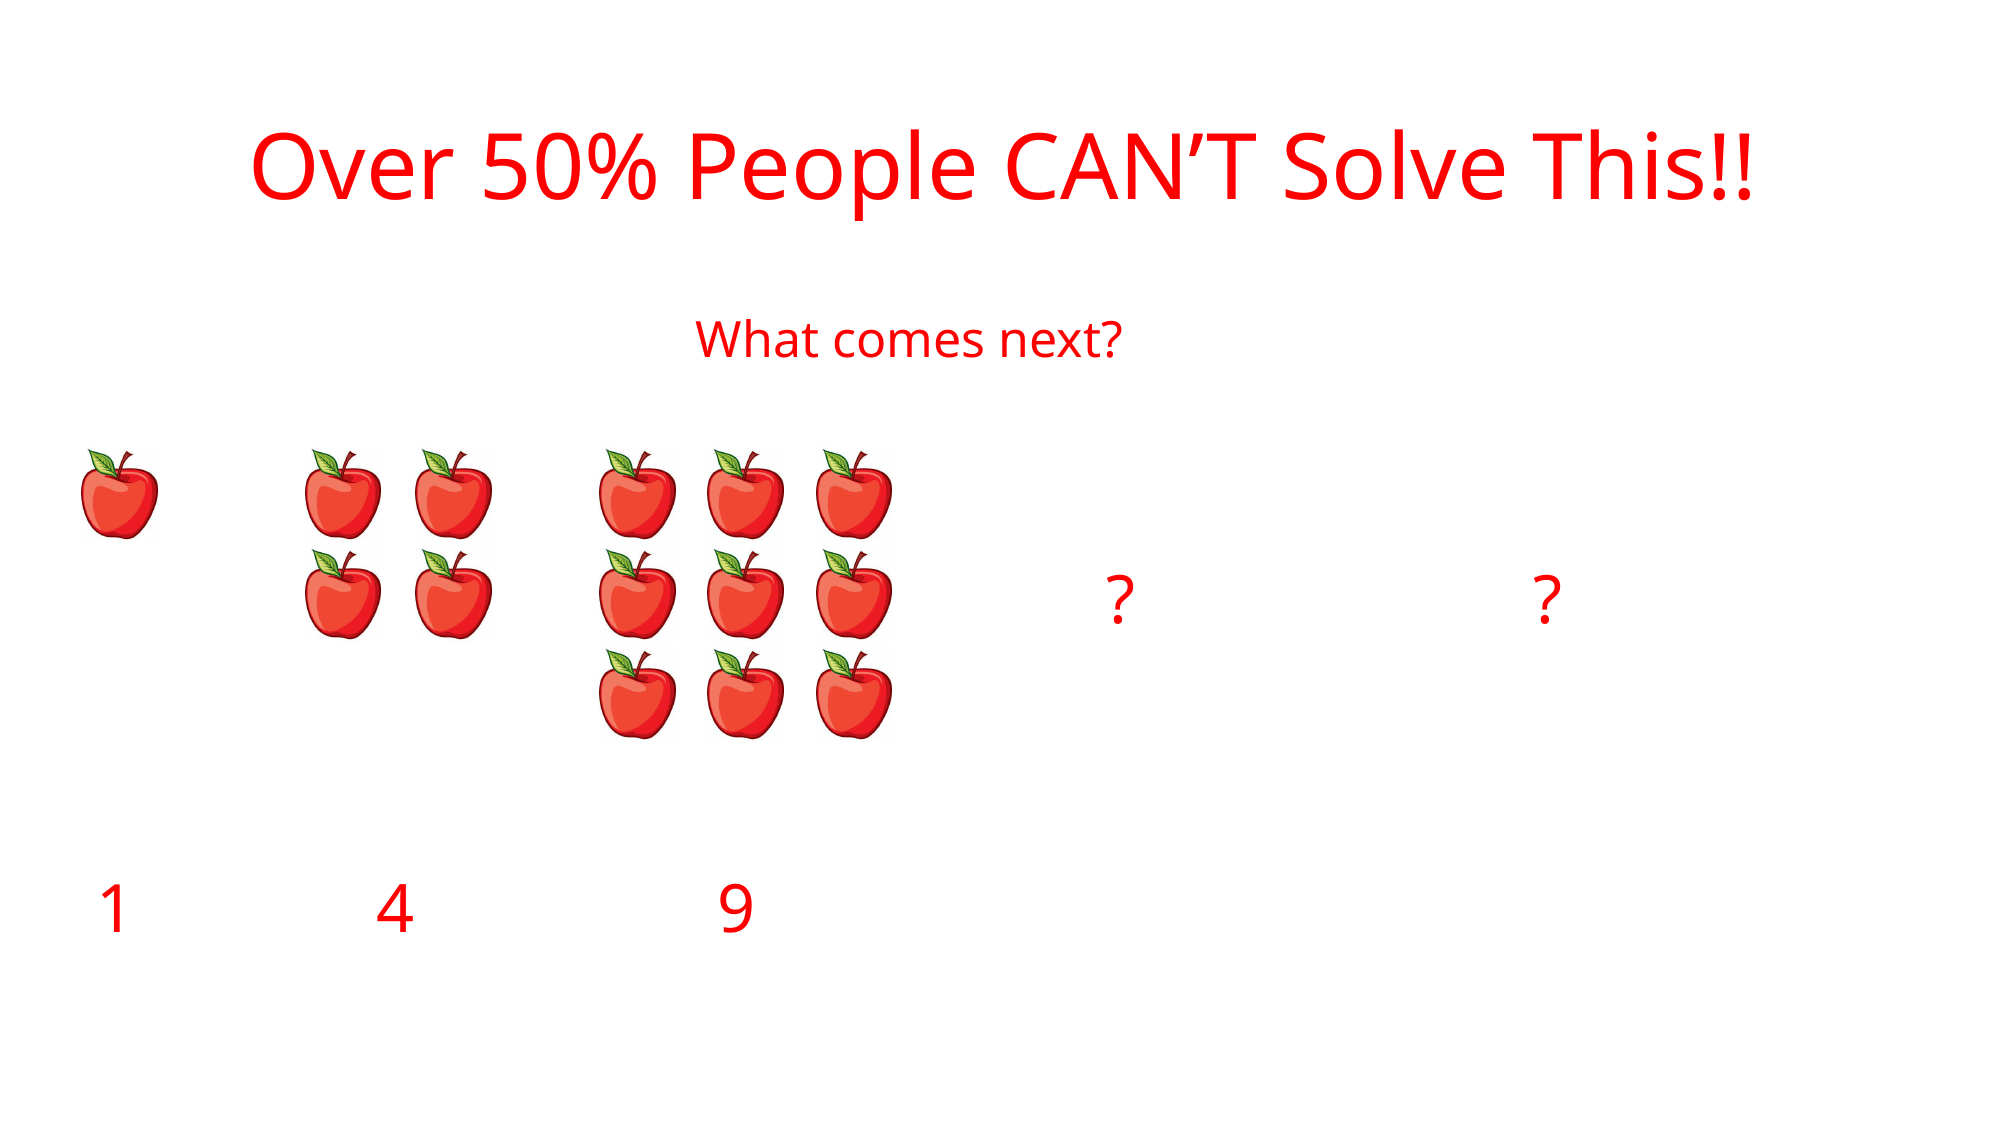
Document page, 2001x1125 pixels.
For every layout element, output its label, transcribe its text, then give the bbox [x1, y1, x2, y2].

text_box [794, 299, 1730, 396]
picture [599, 645, 676, 742]
picture [415, 445, 492, 542]
picture [816, 545, 892, 642]
picture [707, 545, 784, 642]
picture [816, 445, 892, 542]
picture [415, 545, 492, 642]
picture [599, 545, 676, 642]
picture [816, 645, 892, 742]
text_box 4 [362, 858, 454, 954]
picture [305, 445, 381, 542]
picture [305, 545, 381, 642]
title Over 50% People CAN’T Solve This!! [233, 61, 1831, 279]
picture [599, 445, 676, 542]
text_box ? [1518, 549, 1610, 645]
picture [707, 445, 784, 542]
text_box ? [1091, 549, 1183, 645]
text_box 1 [81, 858, 173, 954]
text_box 9 [703, 858, 795, 954]
text_box What comes next? [681, 299, 1231, 375]
picture [707, 645, 784, 742]
picture [81, 445, 158, 542]
